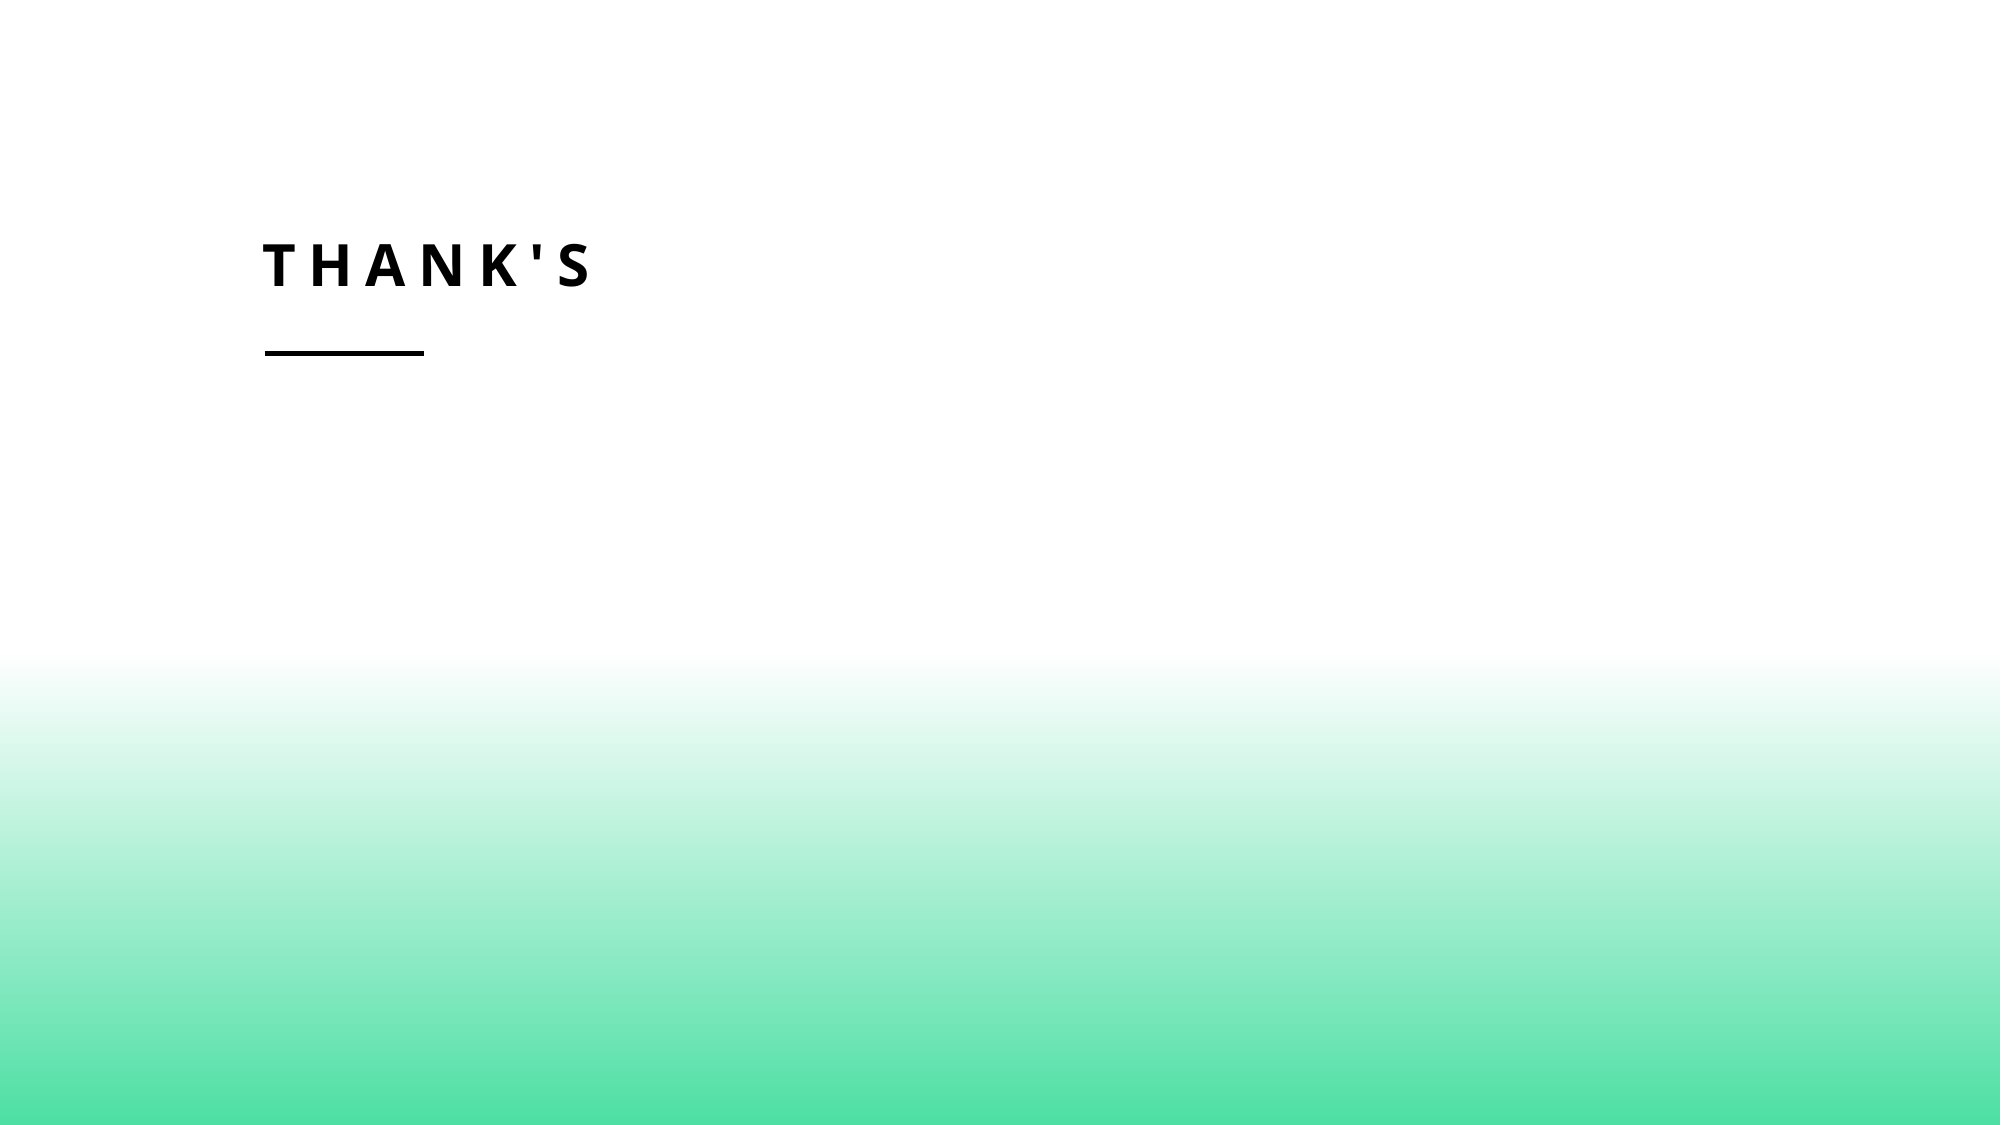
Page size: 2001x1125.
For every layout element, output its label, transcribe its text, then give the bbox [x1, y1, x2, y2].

text_box Thank's [247, 126, 1548, 306]
text_box [0, 0, 2000, 576]
text_box [0, 576, 2000, 1125]
